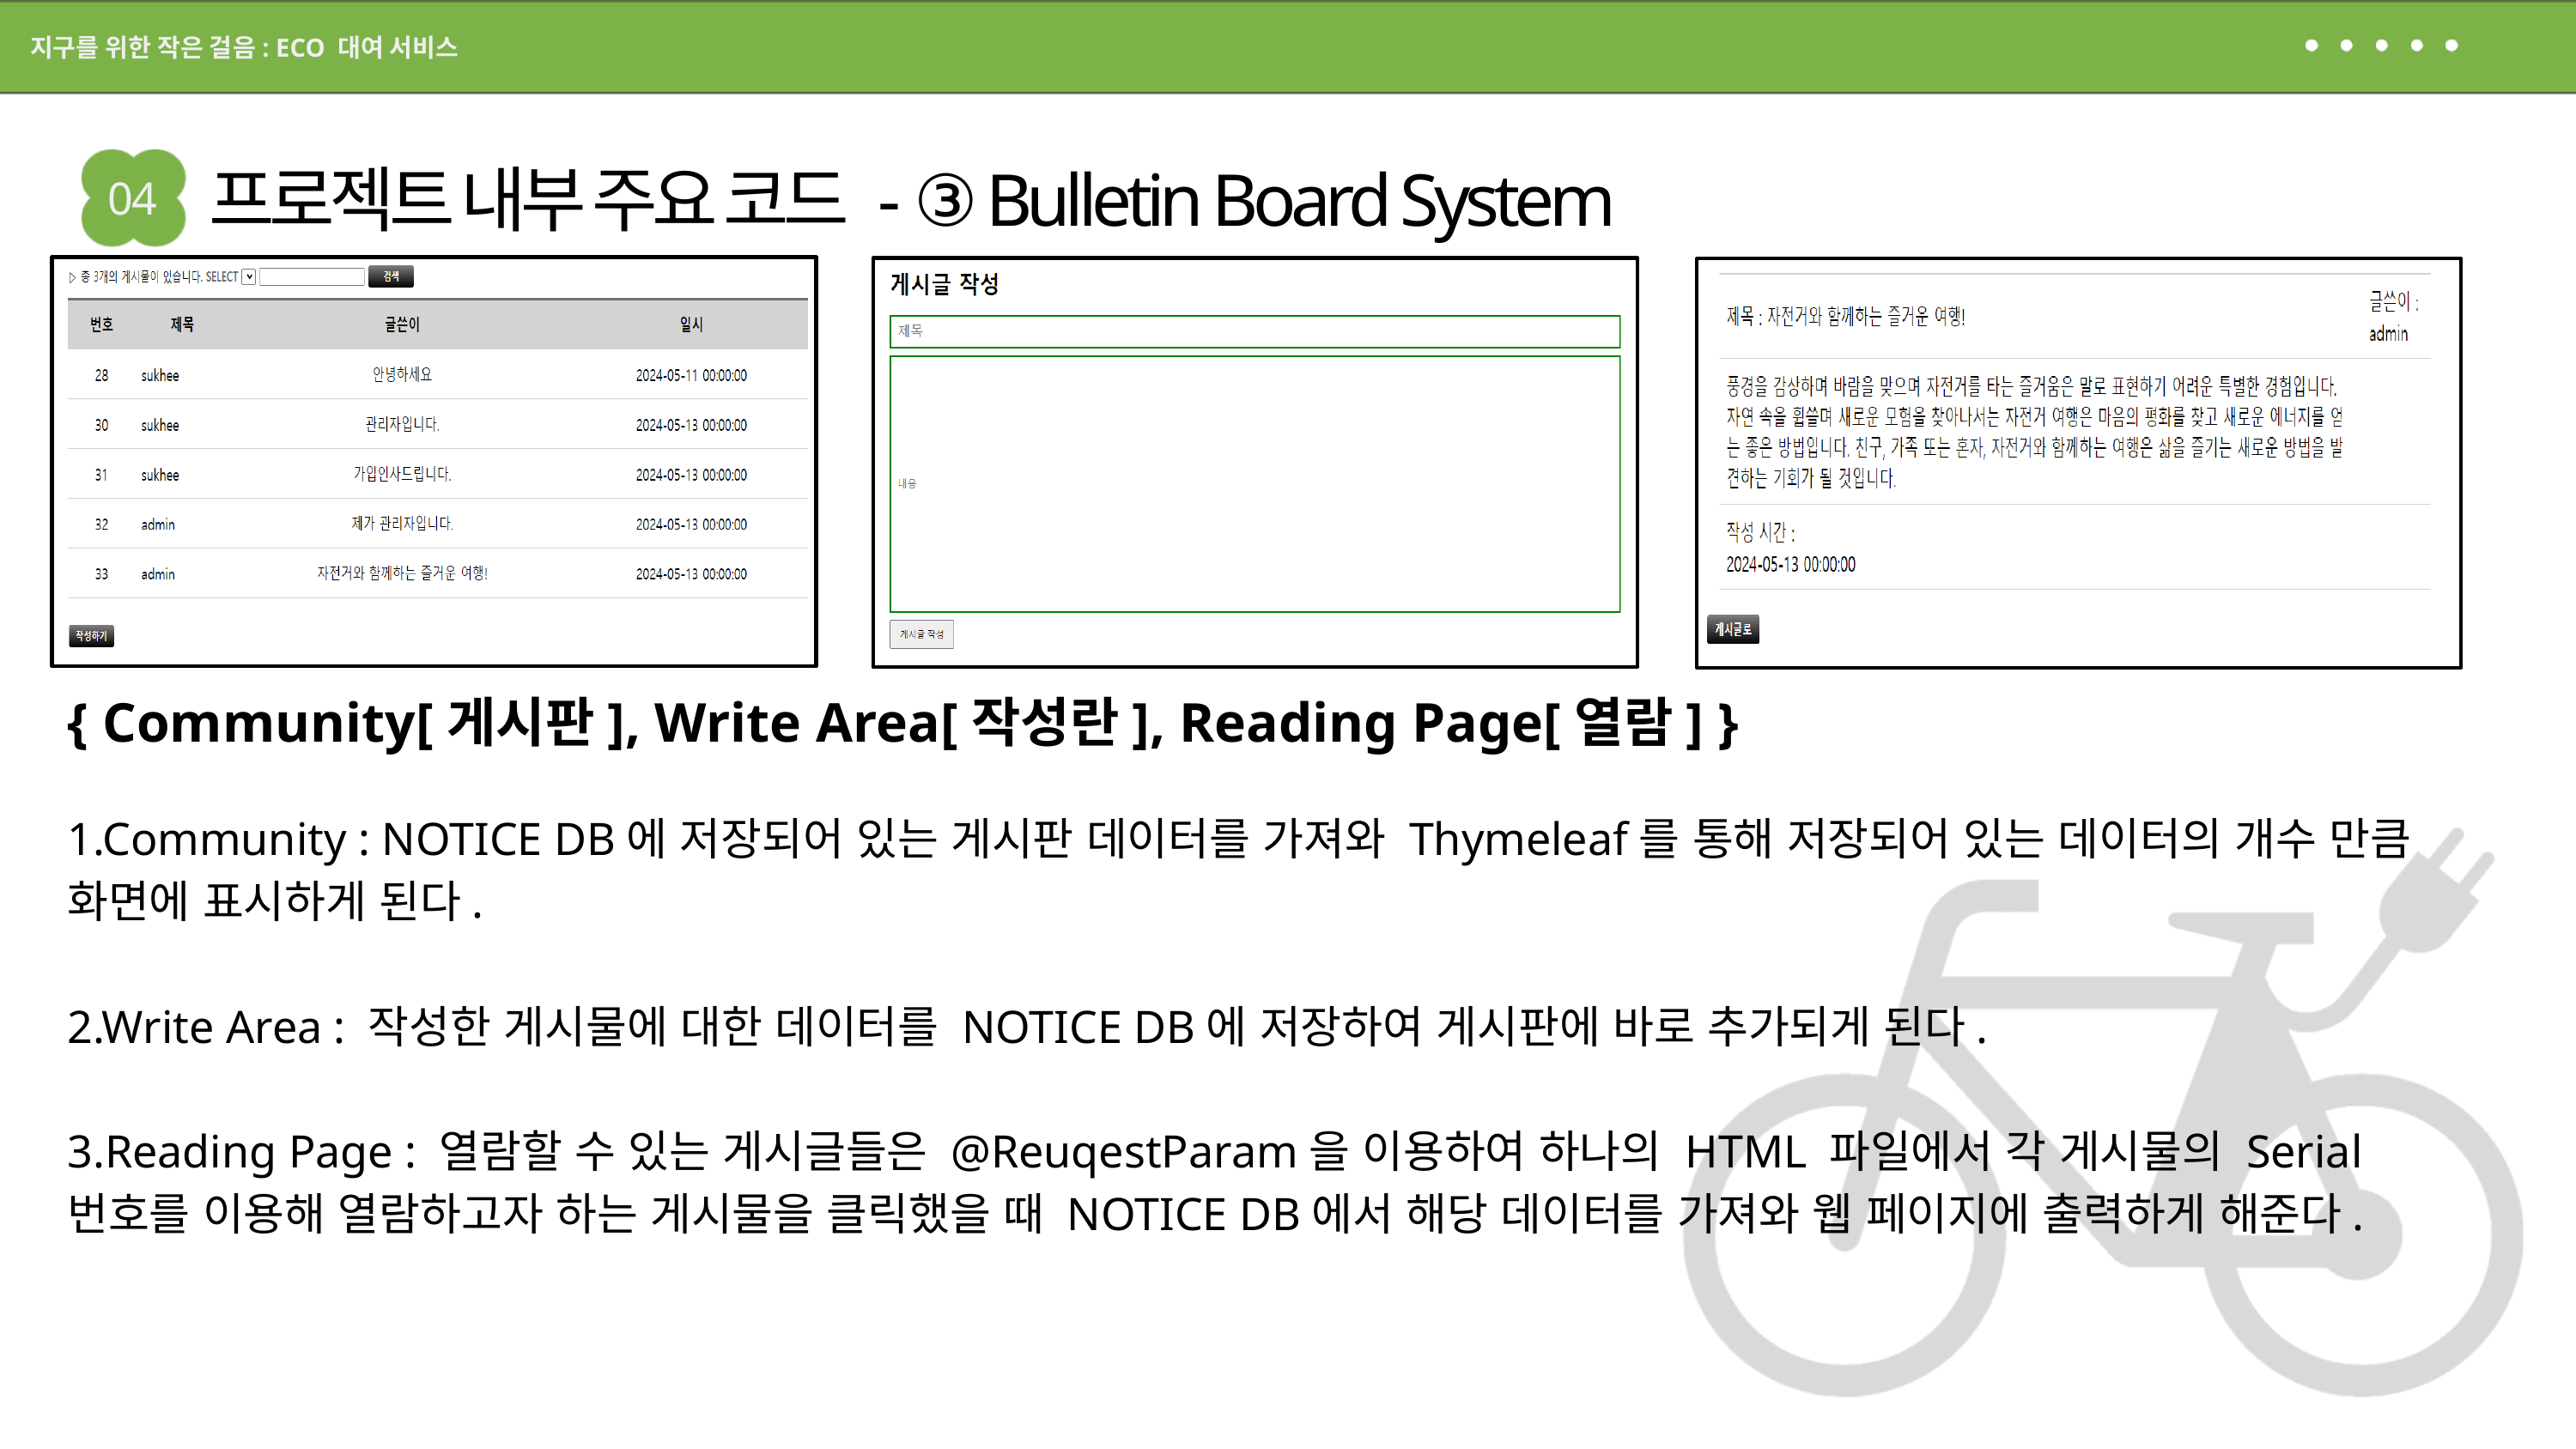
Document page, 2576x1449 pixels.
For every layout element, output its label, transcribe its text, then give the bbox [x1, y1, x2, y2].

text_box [0, 10, 2576, 90]
picture [874, 259, 1636, 666]
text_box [0, 91, 2576, 94]
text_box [2375, 39, 2389, 53]
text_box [67, 149, 197, 248]
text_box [2341, 39, 2354, 53]
picture [1698, 259, 2460, 666]
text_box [2445, 39, 2459, 53]
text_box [1680, 825, 2527, 1401]
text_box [2410, 39, 2424, 53]
picture [53, 258, 815, 665]
text_box { Community[게시판], Write Area[작성란], Reading Page[열람] } 1.Community : NOTICE DB에 저장되어 있는 게시판 데이터를 가져와 Thymeleaf를 통해 저장되어 있는 데이터의 개수 만큼 화면에 표시하게 된다. 2.Write Area : 작성한 게시물에 대한 데이터를 NOTICE DB에 저장하여 게시판에 바로 추가되게 된다. 3.Reading Page : 열람할 수 있는 게시글들은 @ReuqestParam을 이용하여 하나의 HTML 파일에서 각 게시물의 Serial 번호를 이용해 열람하고자 하는 게시물을 클릭했을 때 NOTICE DB에서 해당 데이터를 가져와 웹 페이지에 출력하게 해준다. [54, 698, 2459, 1294]
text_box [2306, 39, 2319, 53]
text_box 프로젝트 내부 주요 코드 - ③ Bulletin Board System [196, 148, 2287, 247]
